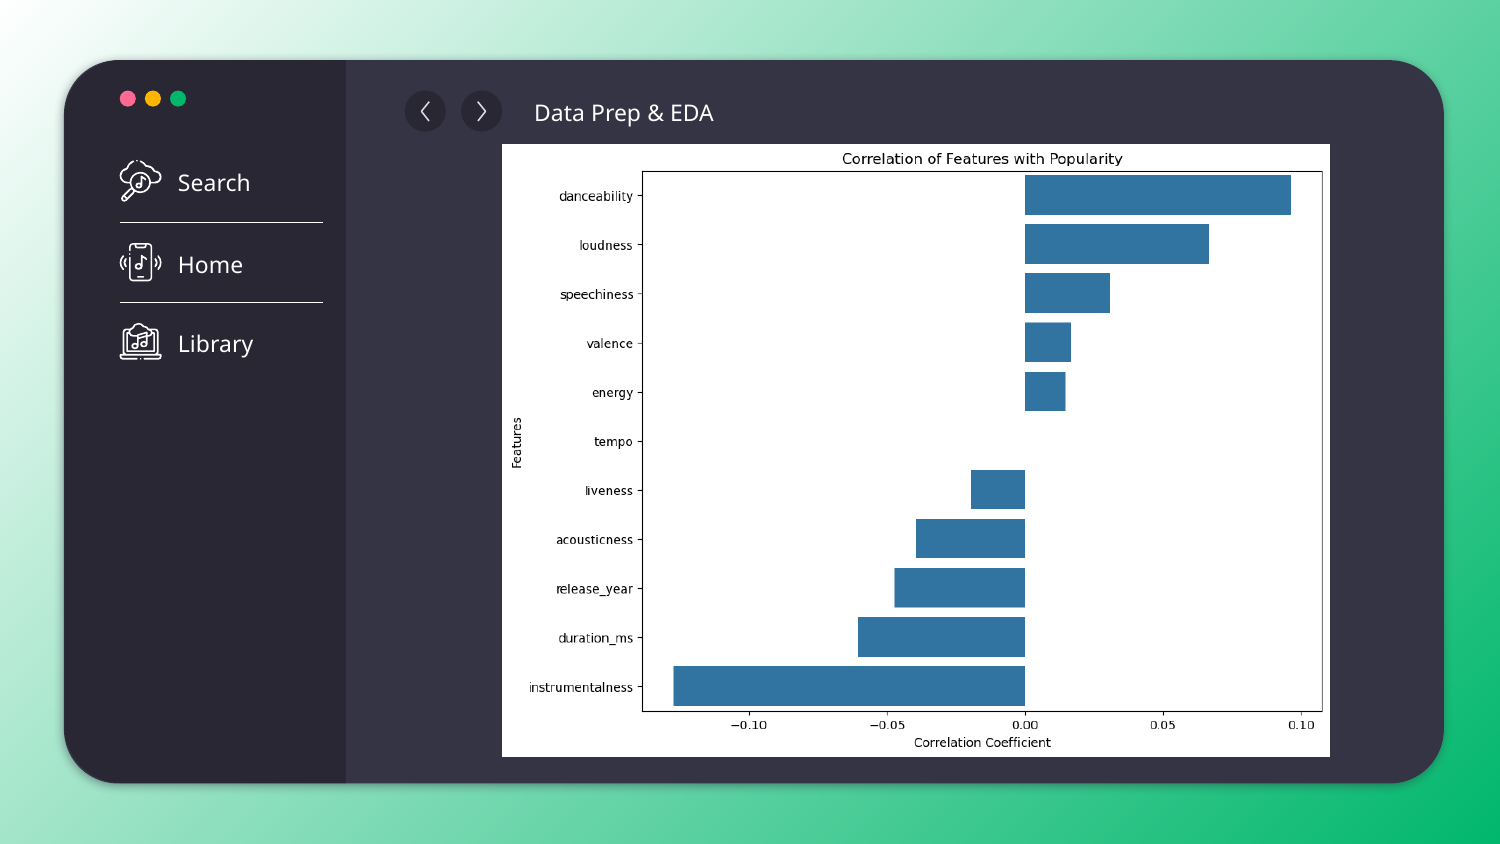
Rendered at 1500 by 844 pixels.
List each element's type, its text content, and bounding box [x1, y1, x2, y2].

text_box Data Prep & EDA [534, 99, 799, 123]
picture [502, 144, 1330, 757]
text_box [118, 90, 324, 360]
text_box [404, 90, 503, 132]
